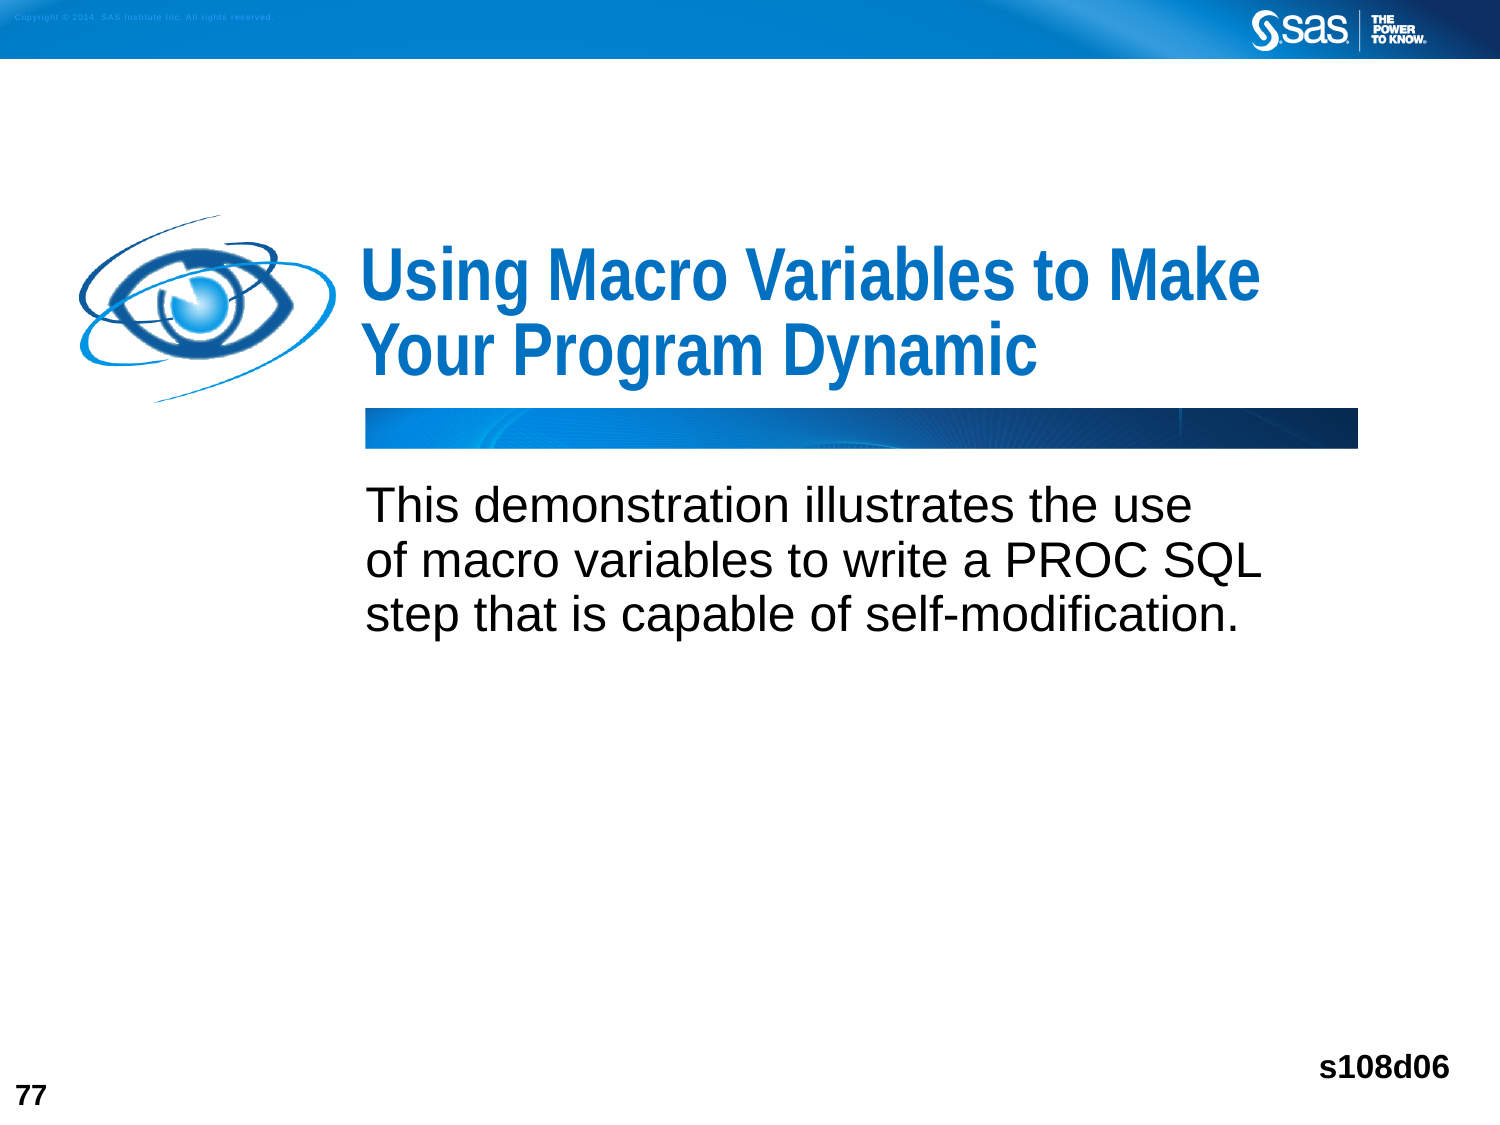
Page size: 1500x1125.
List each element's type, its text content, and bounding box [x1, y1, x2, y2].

text_box This demonstration illustrates the use of macro variables to write a PROC SQL step that is capable of self-modification. [365, 478, 1350, 853]
picture [365, 408, 1500, 450]
picture [78, 214, 336, 404]
title Using Macro Variables to Make Your Program Dynamic [360, 240, 1359, 339]
text_box s108d06 [1303, 1038, 1465, 1093]
picture [0, 0, 1500, 59]
